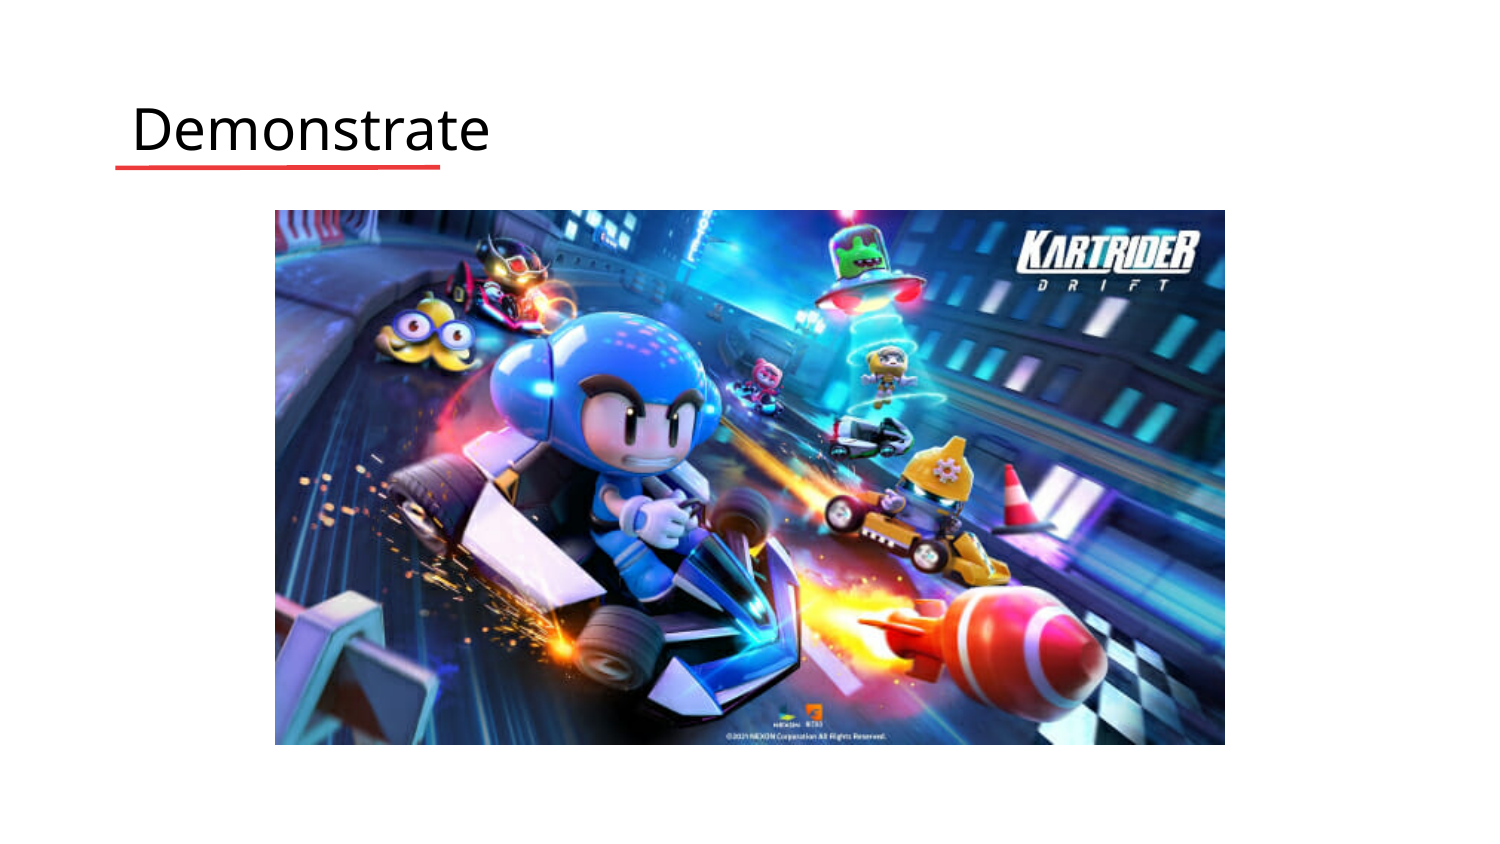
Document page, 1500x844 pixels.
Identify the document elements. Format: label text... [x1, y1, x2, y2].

picture [275, 210, 1225, 745]
title Demonstrate [116, 88, 1384, 167]
